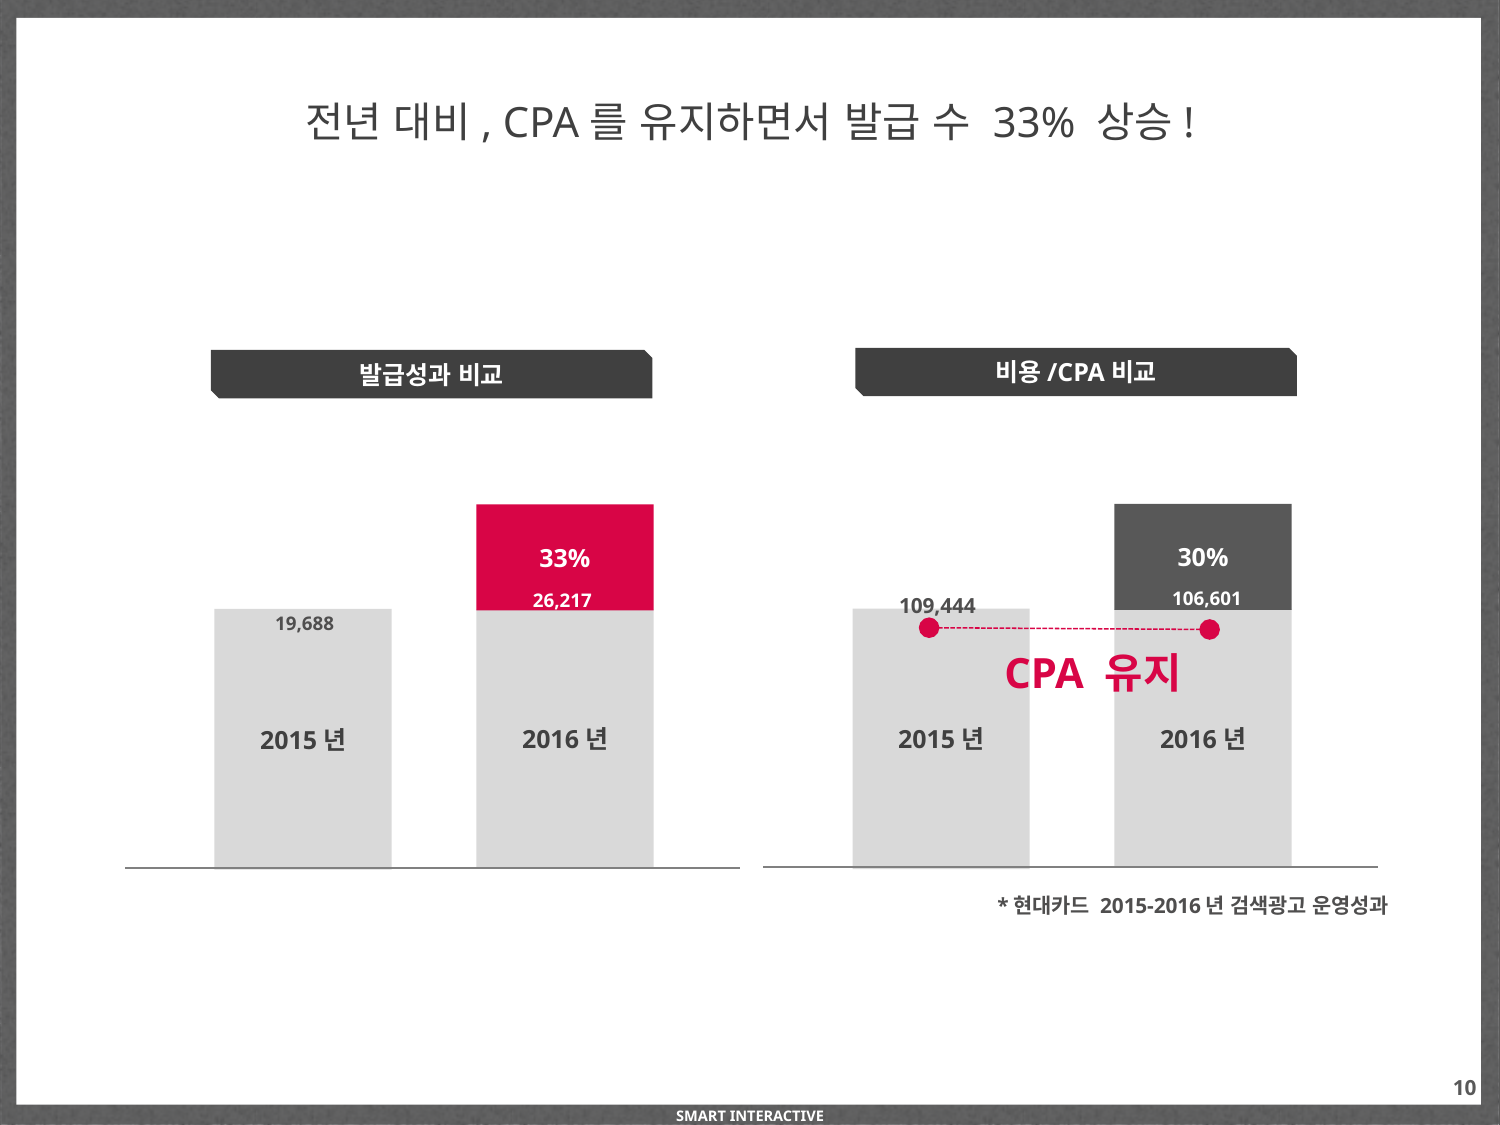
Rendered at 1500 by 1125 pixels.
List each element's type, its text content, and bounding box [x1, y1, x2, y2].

text_box 33% [474, 502, 656, 612]
text_box 26,217 [492, 581, 633, 619]
text_box CPA 유지 [967, 639, 1219, 704]
text_box 발급성과 비교 [208, 347, 655, 401]
text_box 2015년 [212, 607, 394, 867]
text_box 비용/CPA비교 [853, 345, 1300, 399]
text_box 2016년 [474, 612, 656, 867]
text_box 106,601 [1136, 579, 1278, 617]
text_box 109,444 [867, 584, 1008, 625]
text_box 30% [1112, 502, 1294, 612]
text_box 2015년 [850, 606, 1032, 866]
text_box 2016년 [1112, 612, 1294, 866]
text_box 19,688 [234, 604, 375, 642]
text_box 전년 대비, CPA를 유지하면서 발급 수 33% 상승! [17, 88, 1483, 154]
text_box *현대카드 2015-2016년 검색광고 운영성과 [195, 885, 1404, 926]
